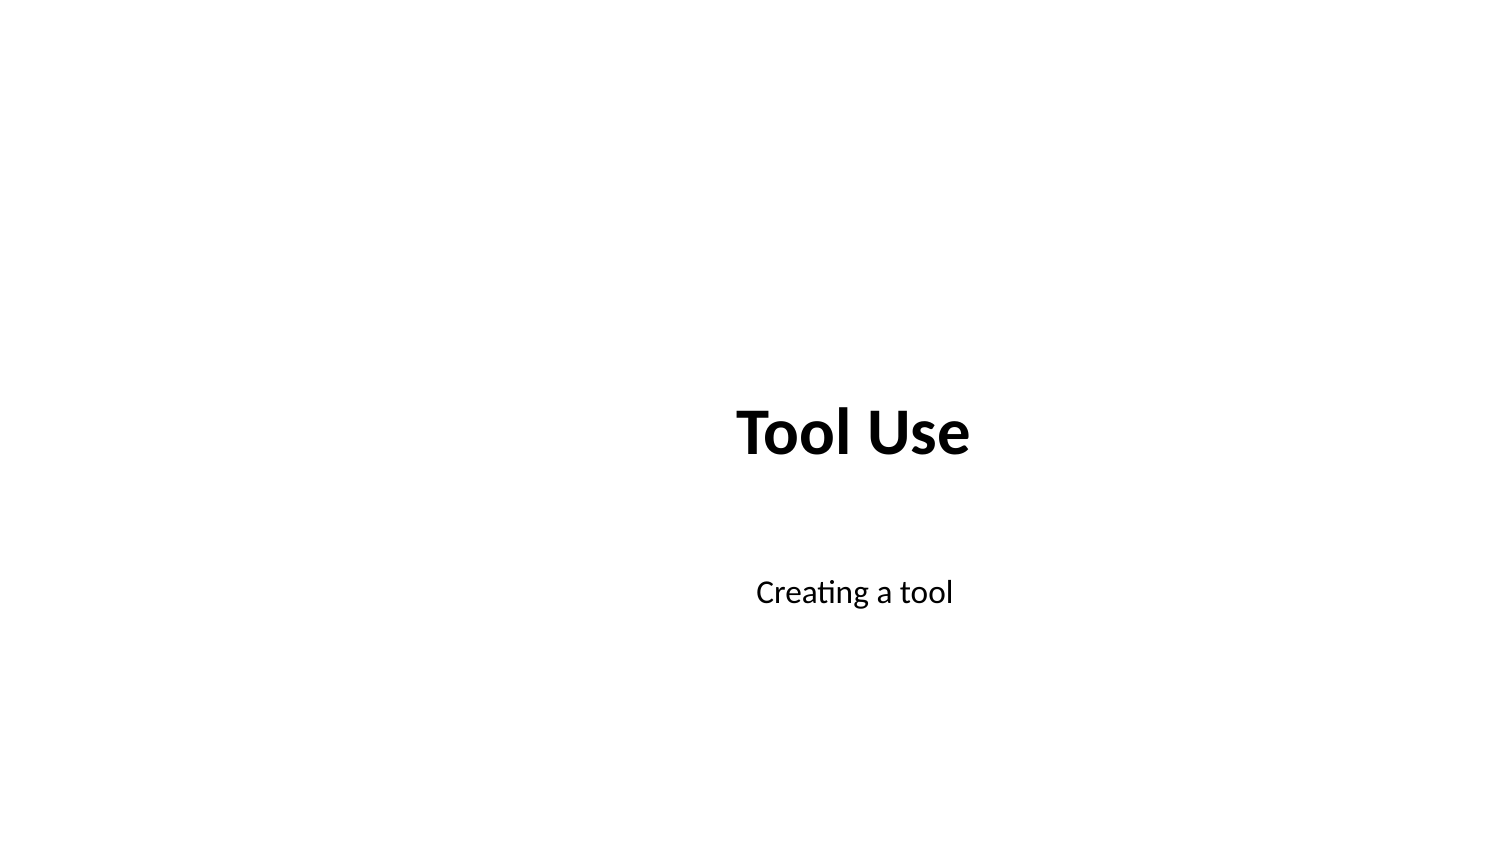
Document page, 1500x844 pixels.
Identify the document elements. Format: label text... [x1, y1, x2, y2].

text_box Tool Use [722, 380, 1214, 475]
text_box Creating a tool [741, 562, 1274, 618]
